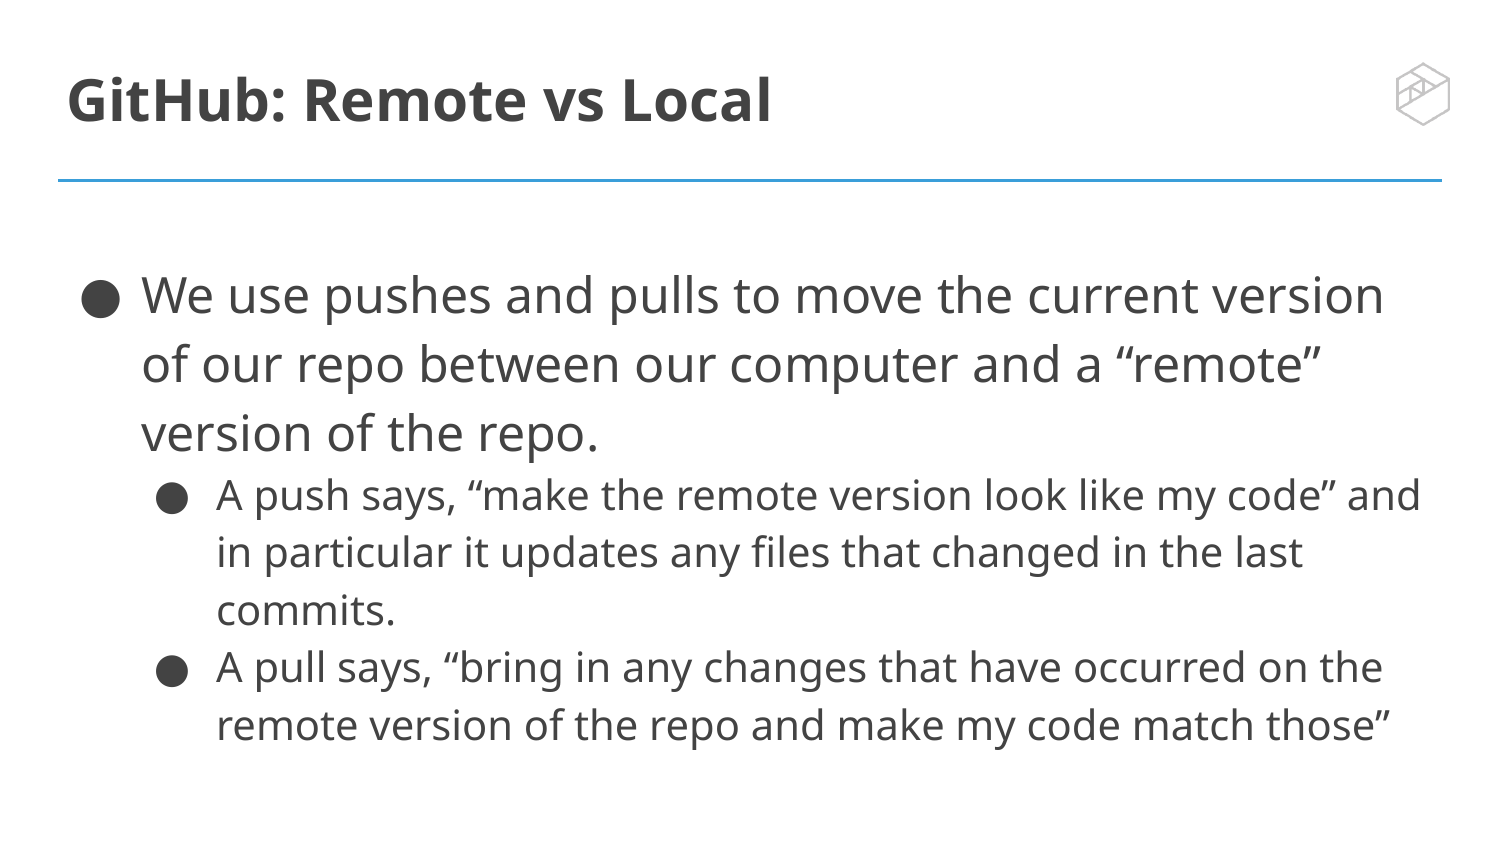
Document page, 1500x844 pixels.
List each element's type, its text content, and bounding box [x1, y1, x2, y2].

picture [1396, 62, 1451, 126]
title GitHub: Remote vs Local [51, 48, 1135, 142]
list We use pushes and pulls to move the current version of our repo between our computer and a “remote” version of the repo. A push says, “make the remote version look like my code” and in particular it updates any files that changed in the last commits. A pull says, “bring in any changes that have occurred on the remote version of the repo and make my code match those” [51, 239, 1449, 675]
